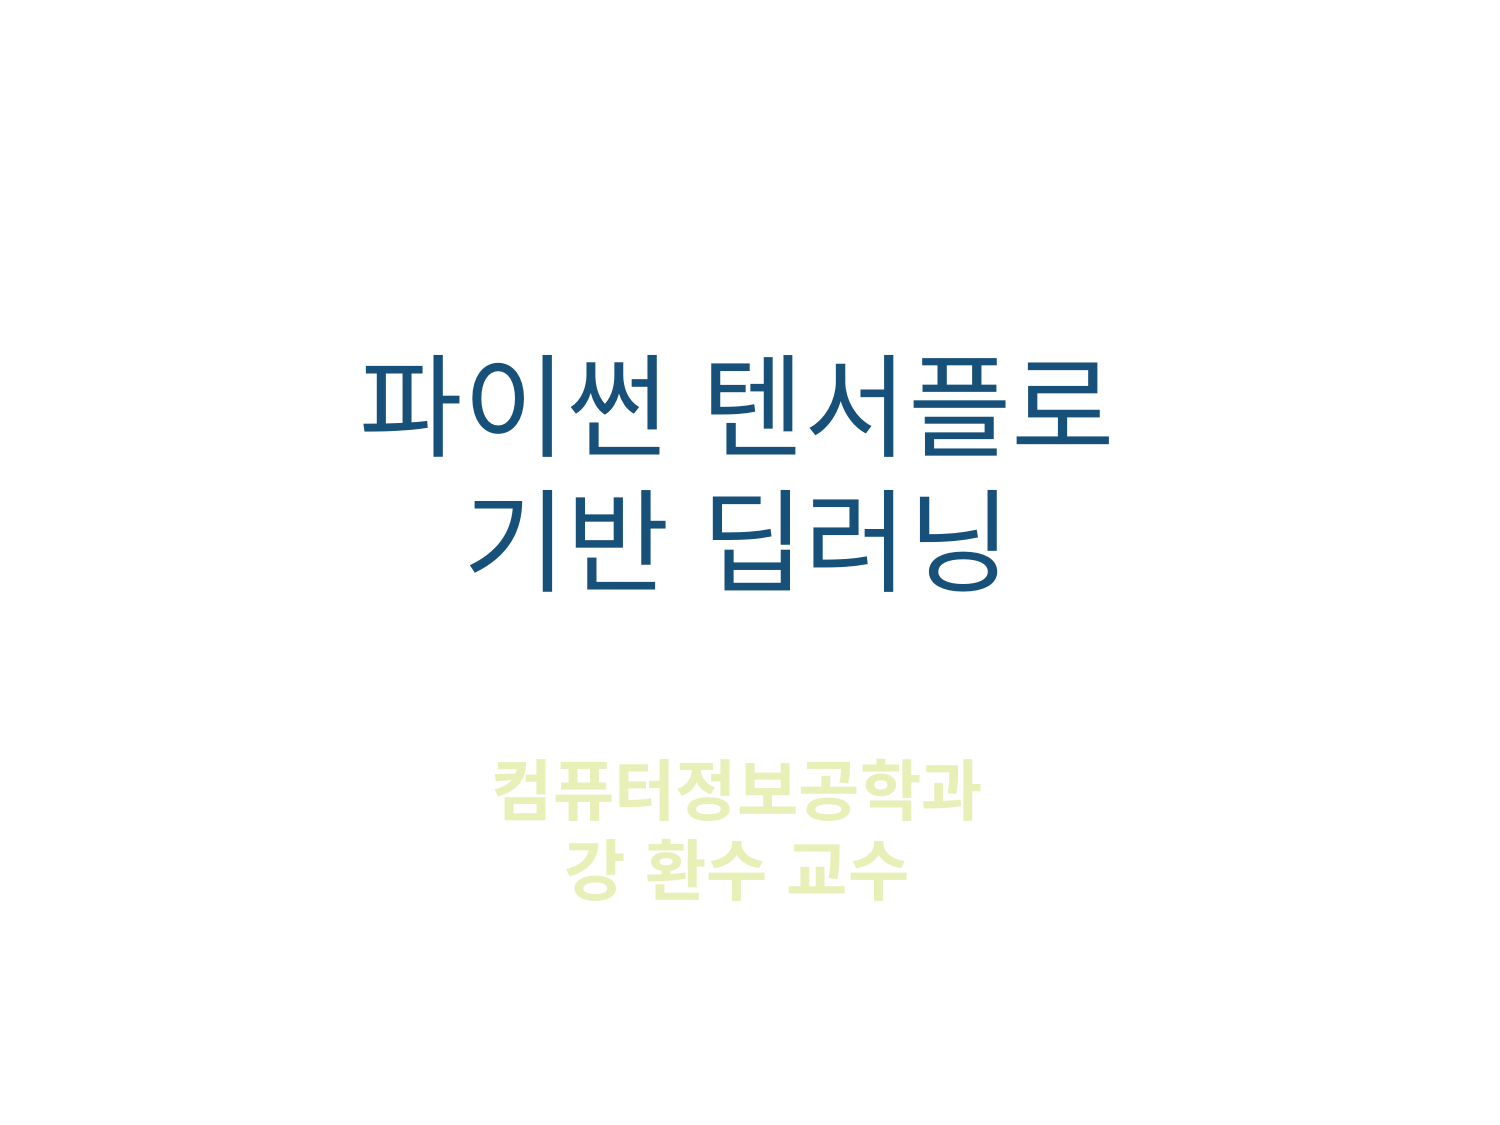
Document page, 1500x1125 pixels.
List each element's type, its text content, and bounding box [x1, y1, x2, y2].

text_box 파이썬 텐서플로 기반 딥러닝 [344, 328, 1131, 613]
text_box 컴퓨터정보공학과 강 환수 교수 [476, 741, 999, 917]
